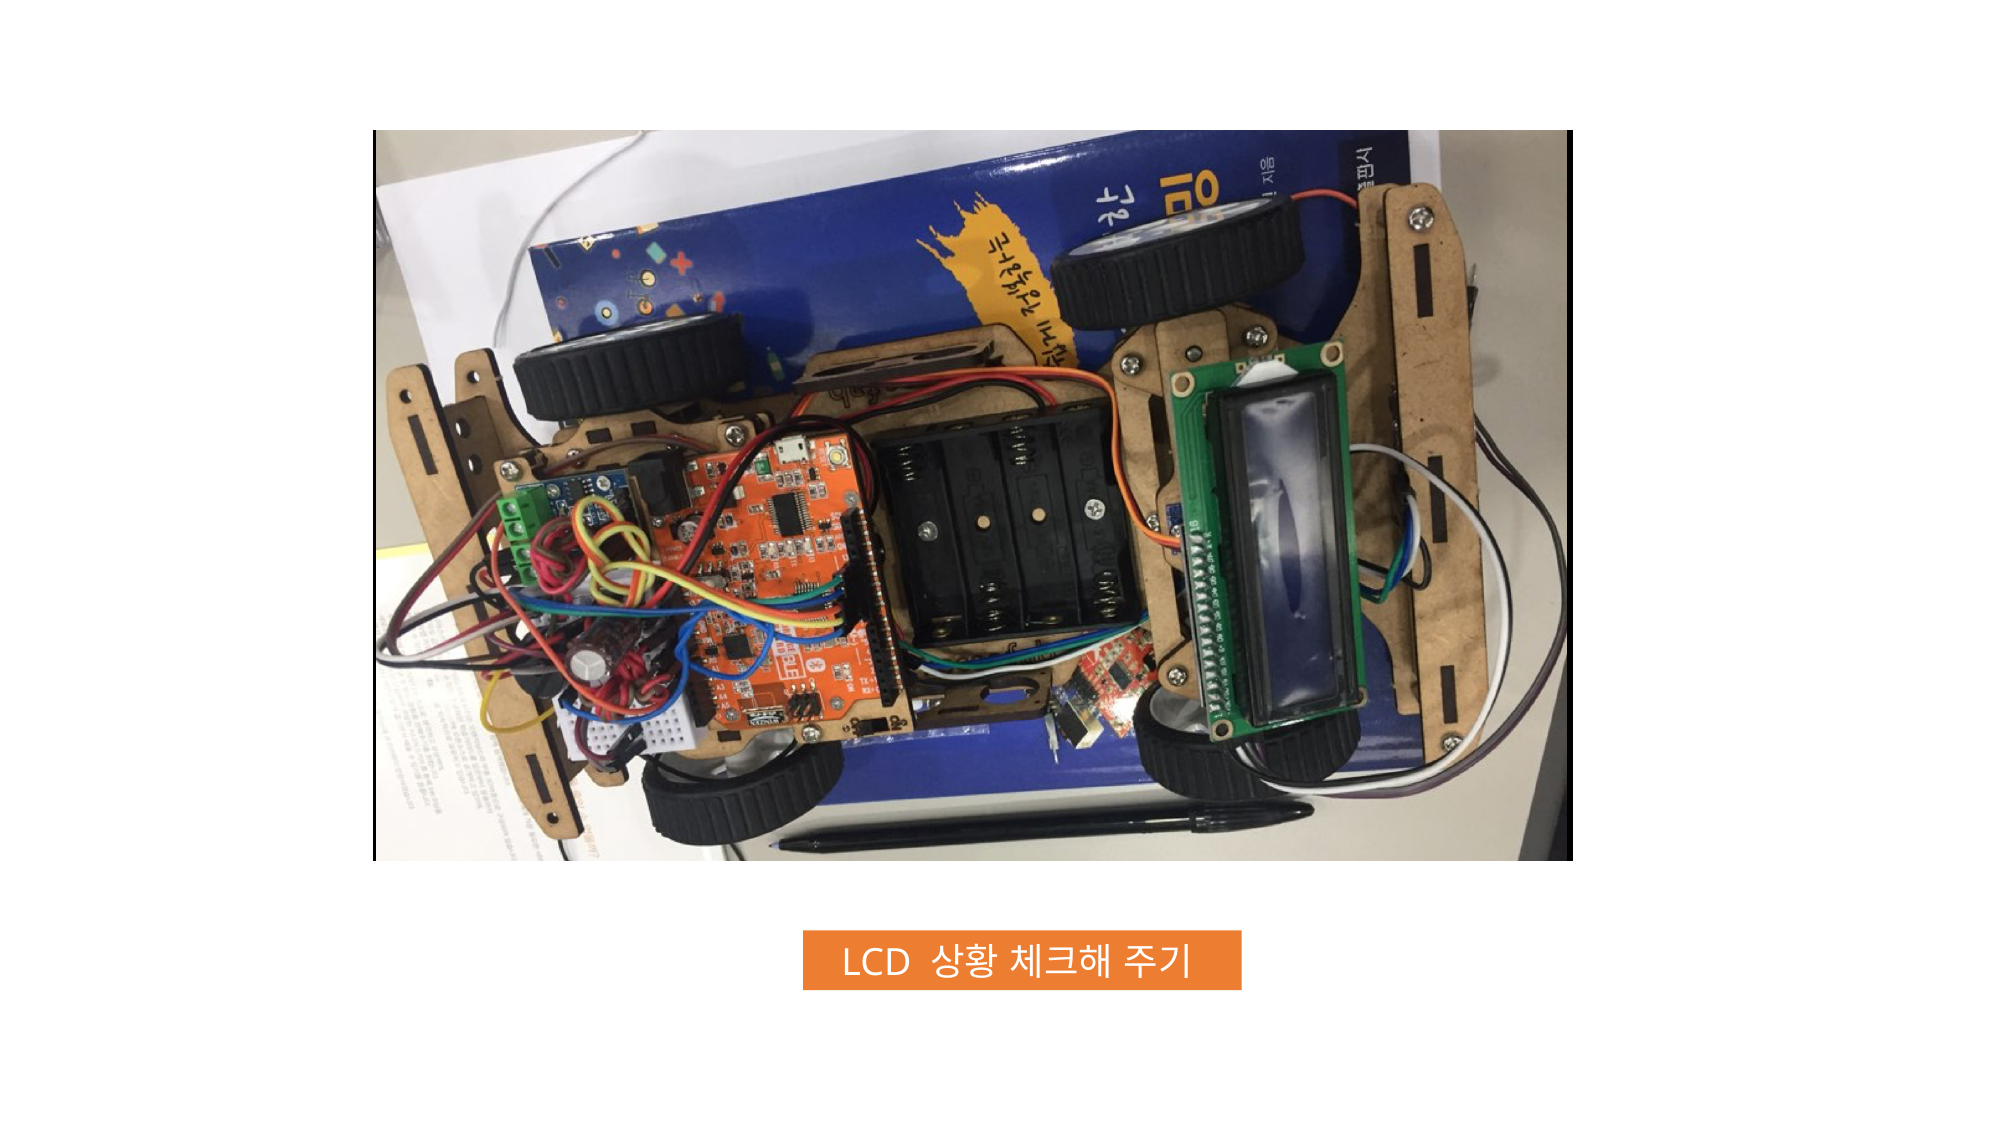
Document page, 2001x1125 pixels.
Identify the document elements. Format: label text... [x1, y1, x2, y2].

text_box LCD 상황 체크해 주기 [803, 930, 1242, 991]
picture [373, 130, 1573, 861]
